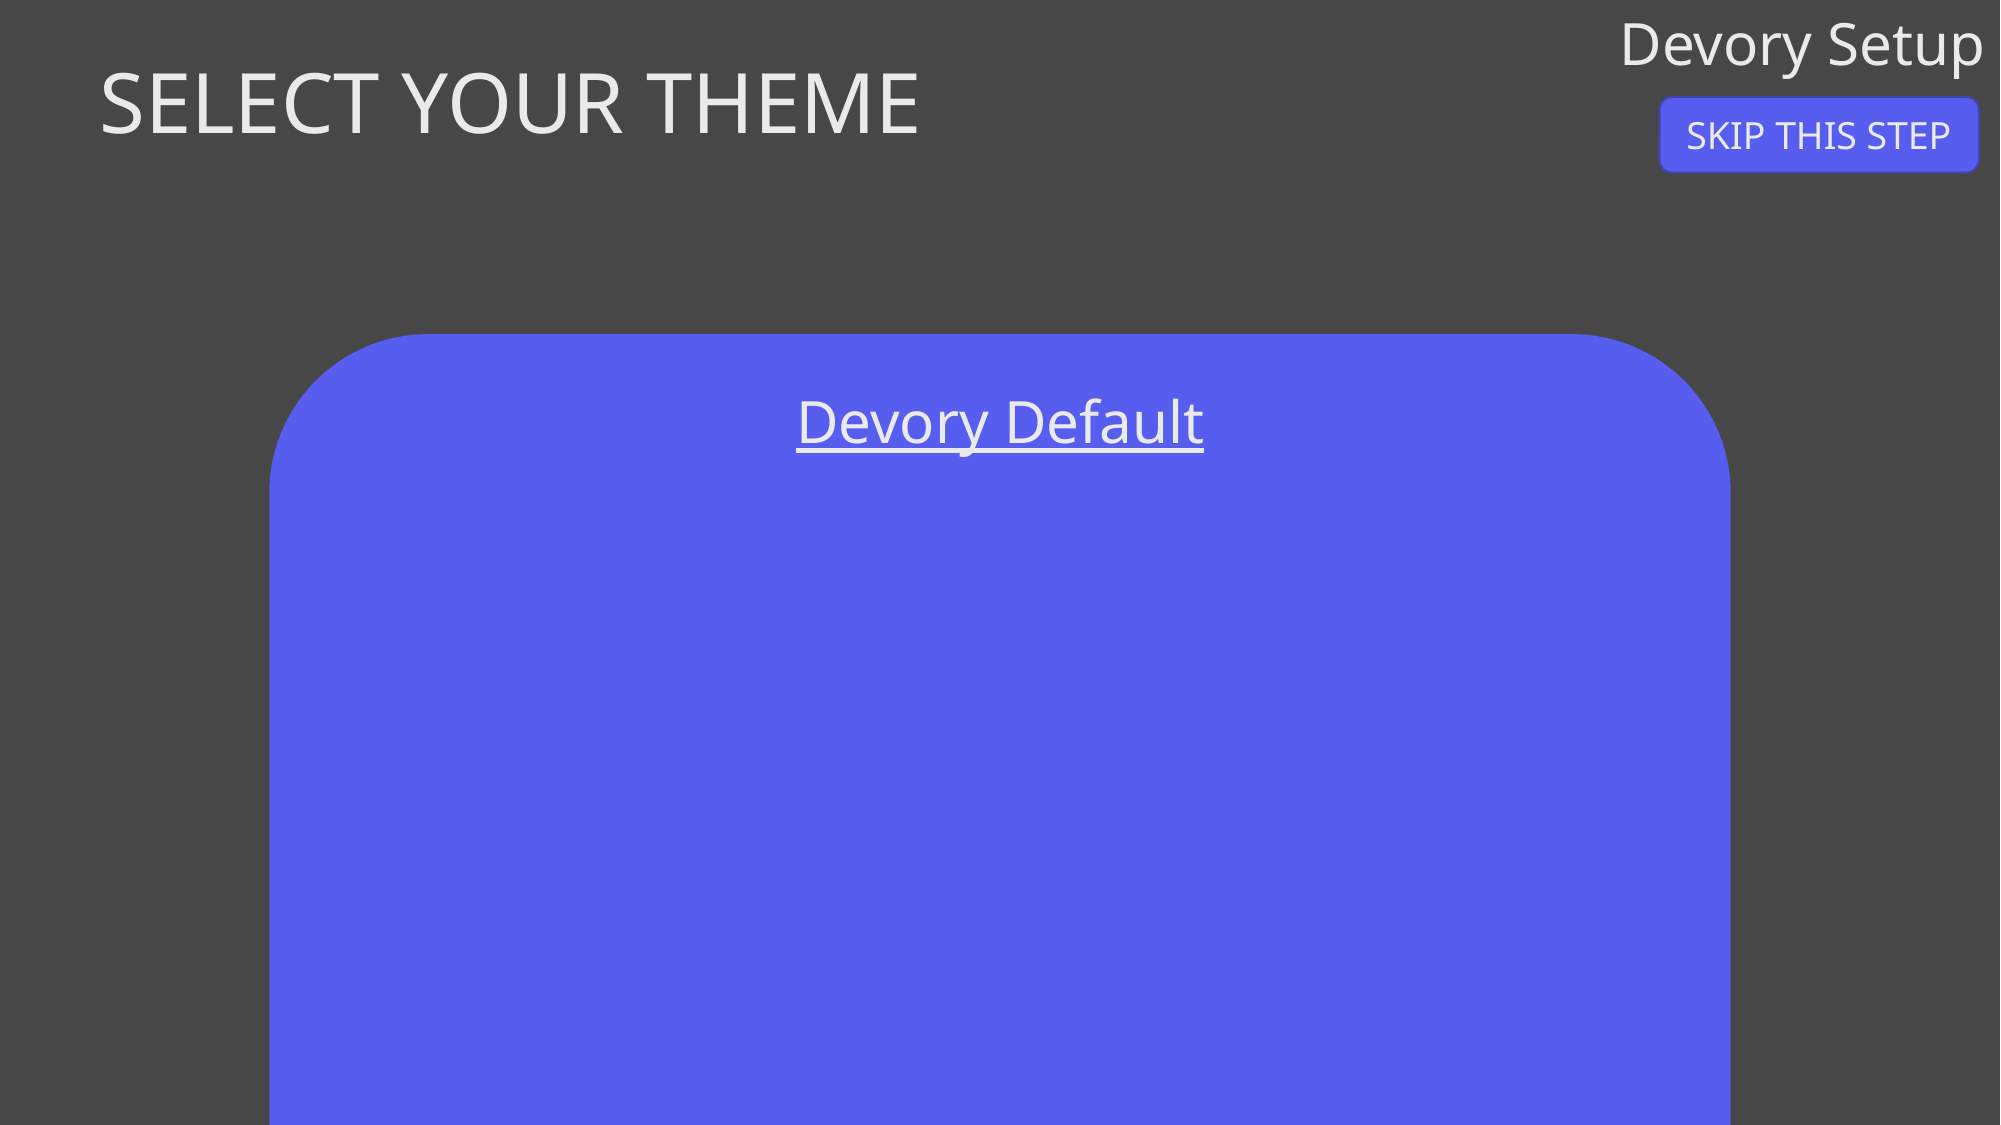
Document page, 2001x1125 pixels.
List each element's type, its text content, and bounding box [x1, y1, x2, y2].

text_box Devory Setup [1593, 0, 2000, 85]
text_box SELECT YOUR THEME [84, 42, 938, 158]
text_box SKIP THIS STEP [1658, 95, 1980, 174]
text_box [269, 334, 1731, 1125]
text_box Devory Default [781, 378, 1219, 473]
